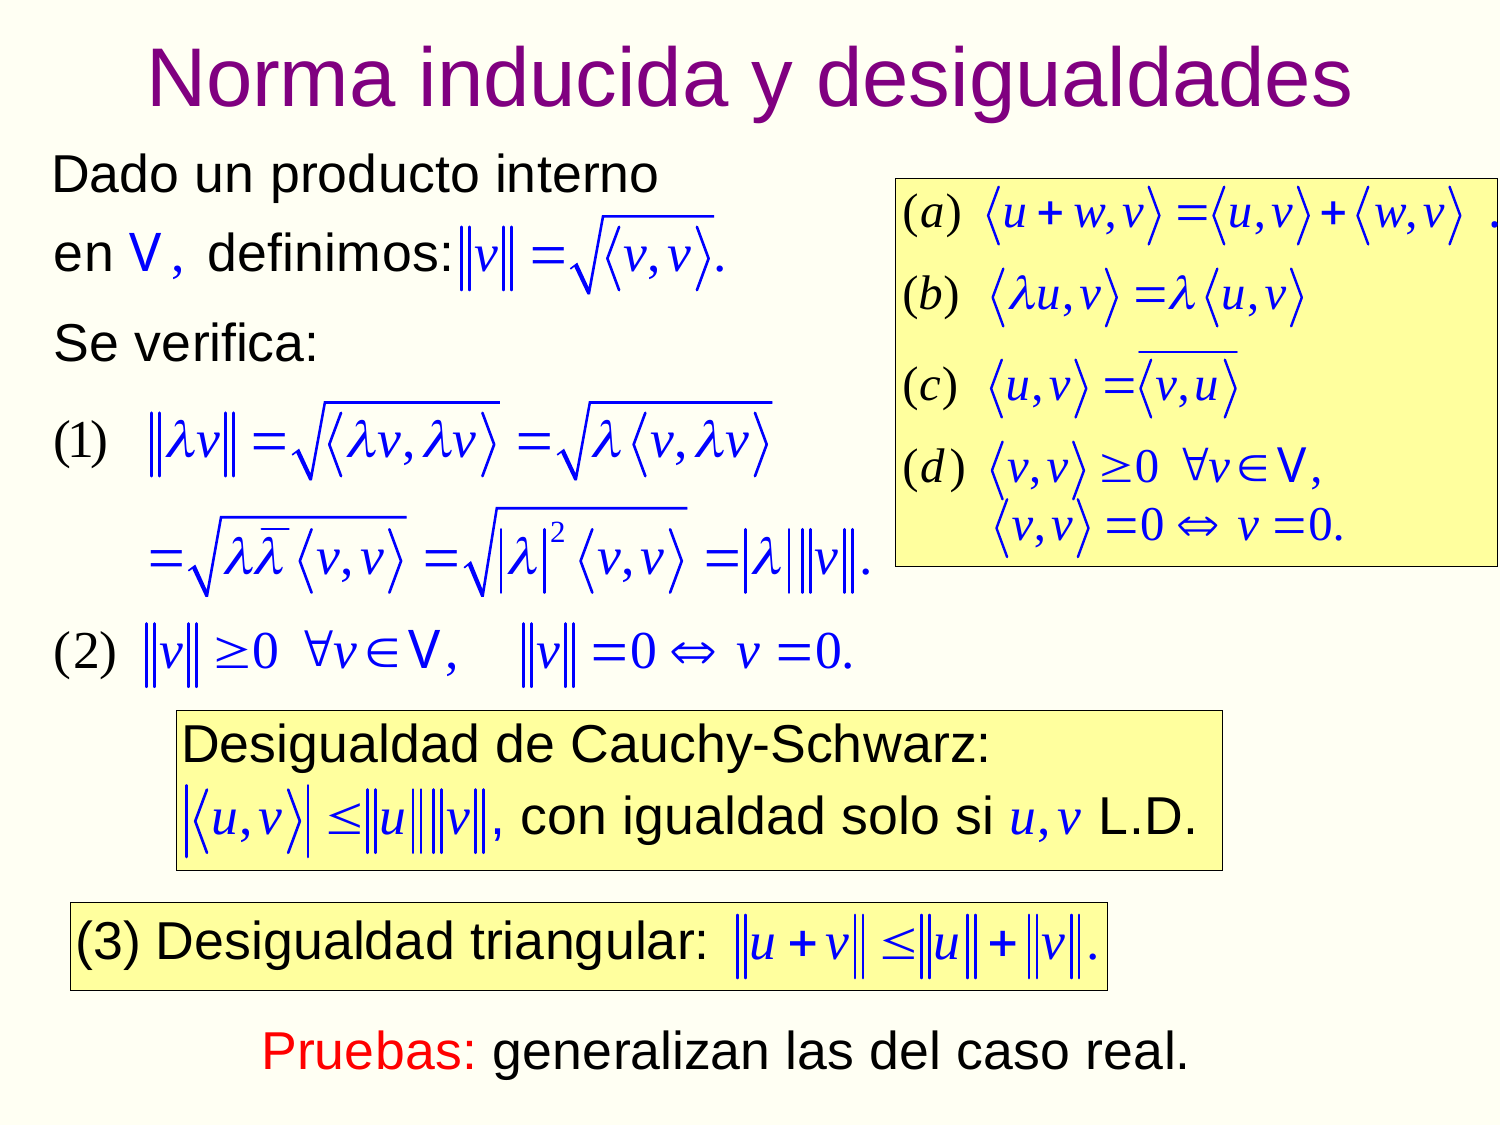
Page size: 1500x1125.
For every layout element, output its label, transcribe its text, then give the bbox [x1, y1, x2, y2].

title Norma inducida y desigualdades [0, 1, 1500, 146]
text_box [256, 1019, 1196, 1092]
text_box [176, 709, 1223, 871]
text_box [69, 901, 1108, 992]
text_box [46, 144, 878, 697]
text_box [895, 177, 1498, 567]
